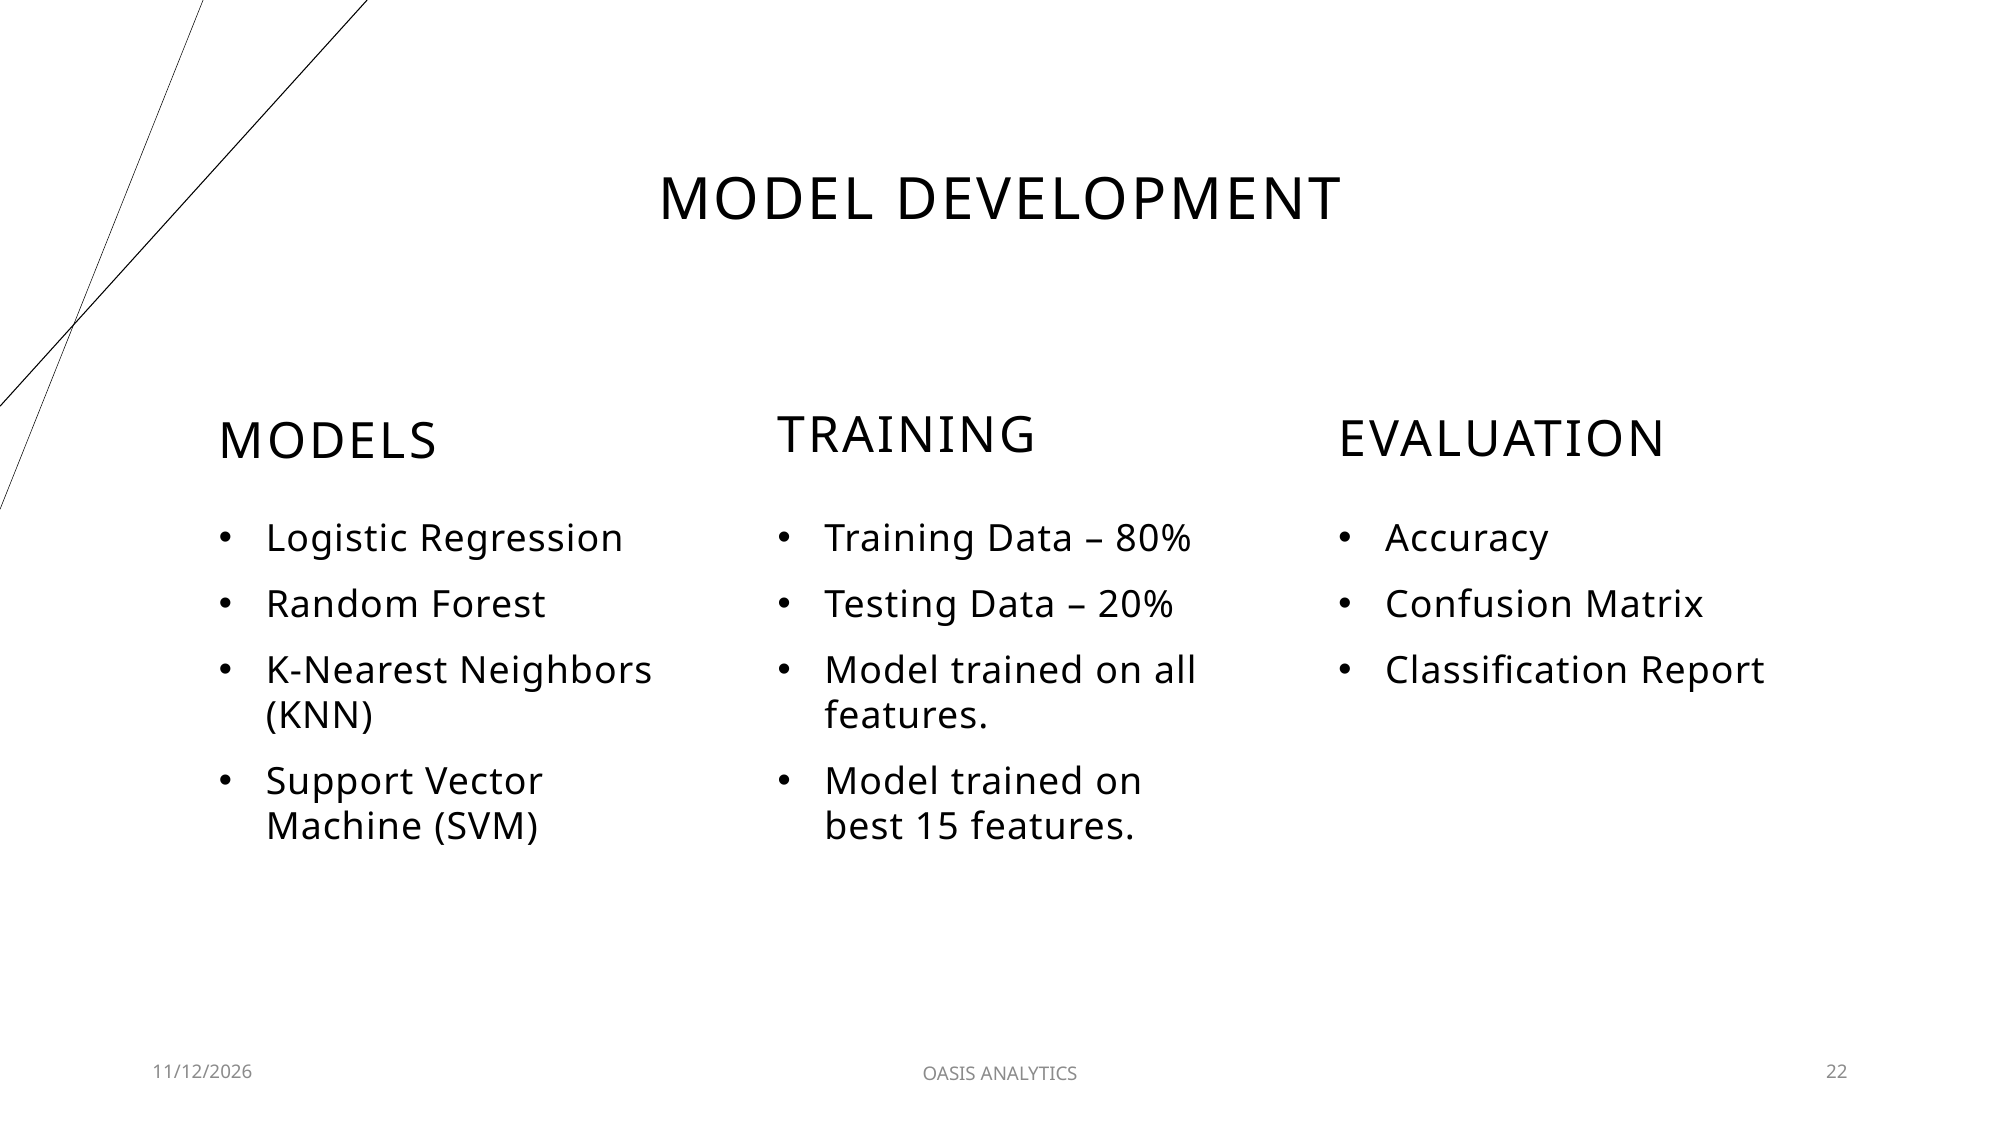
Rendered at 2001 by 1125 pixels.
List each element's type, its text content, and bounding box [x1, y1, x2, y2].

title MODEL DEVELOPMENT [309, 146, 1691, 256]
slide_number 22 [1412, 1042, 1863, 1103]
list EVALUATION [1323, 341, 1794, 475]
list TRAINING [762, 335, 1238, 471]
list Training Data – 80% Testing Data – 20% Model trained on all features. Model trained on best 15 features.​​​ [762, 506, 1238, 957]
list Logistic Regression Random Forest K-Nearest Neighbors (KNN) Support Vector Machine (SVM) [203, 506, 677, 957]
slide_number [137, 1042, 588, 1103]
list MODELS [203, 342, 677, 478]
list Accuracy Confusion Matrix Classification Report [1323, 506, 1797, 957]
footer OASIS ANALYTICS [662, 1042, 1338, 1103]
